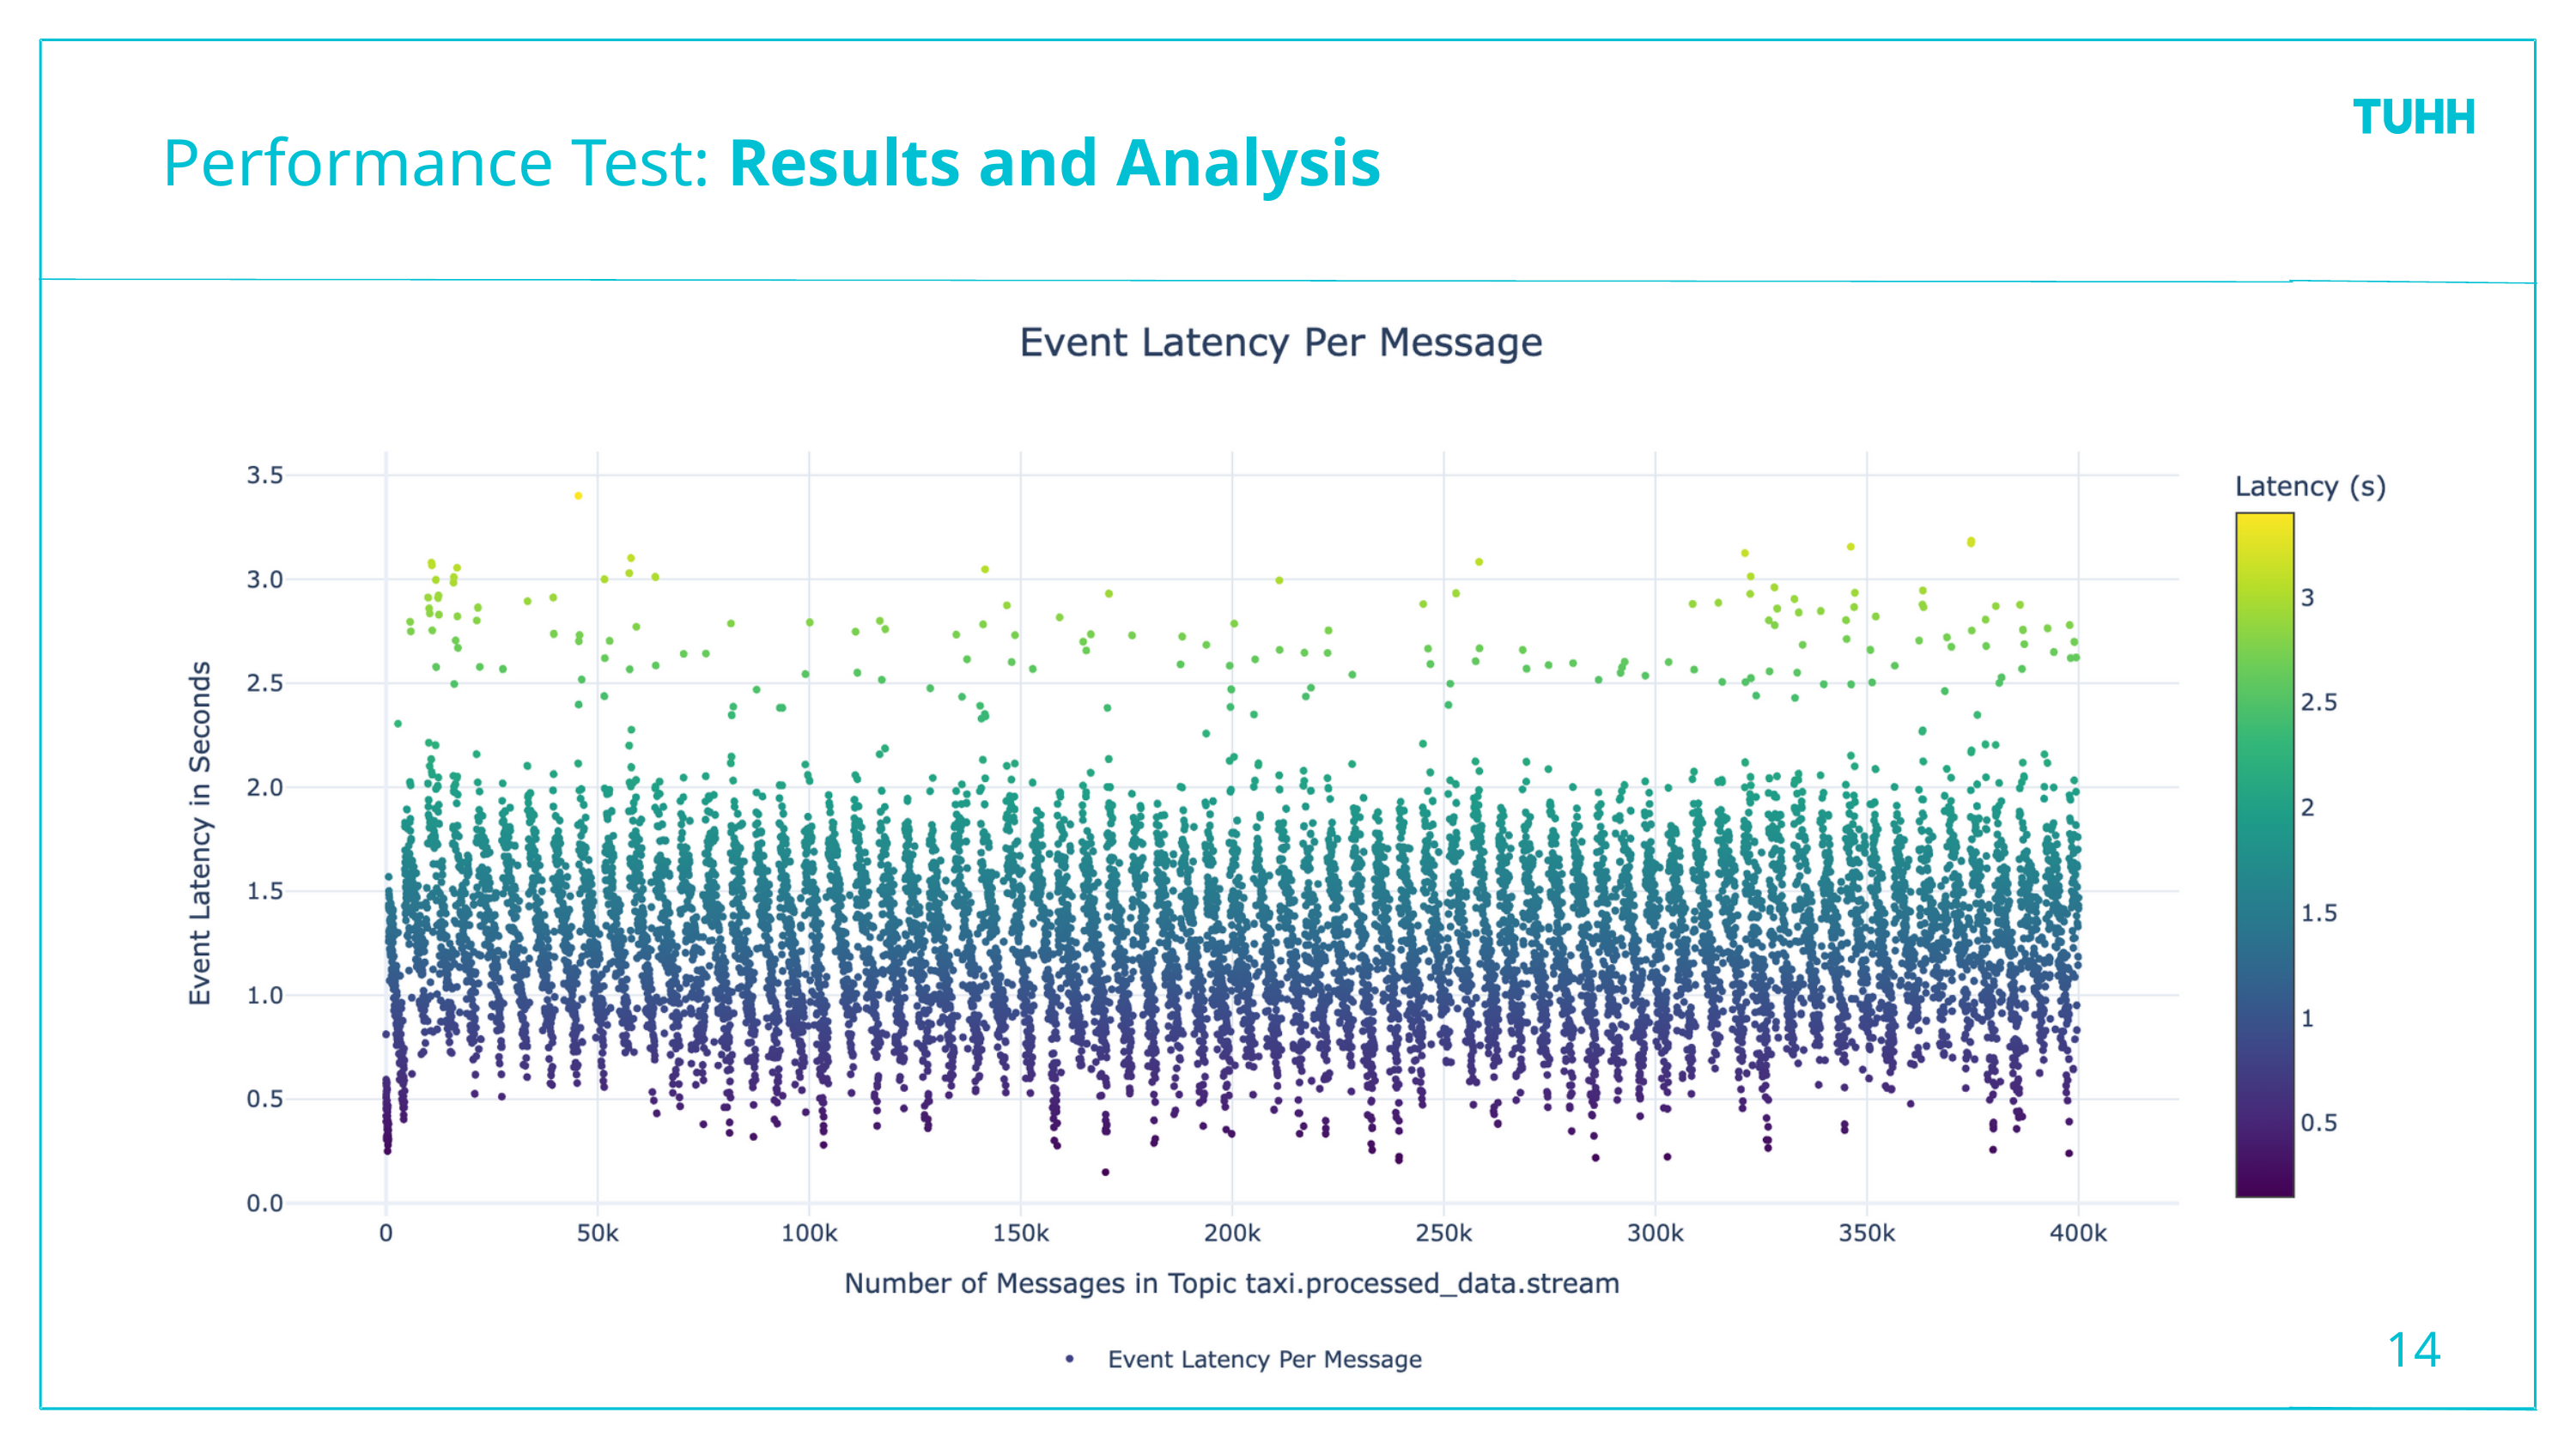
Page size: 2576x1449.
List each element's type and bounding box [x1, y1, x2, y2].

text_box [39, 38, 2537, 1410]
text_box [161, 63, 2202, 261]
text_box [2306, 1301, 2521, 1397]
text_box [2353, 99, 2475, 134]
